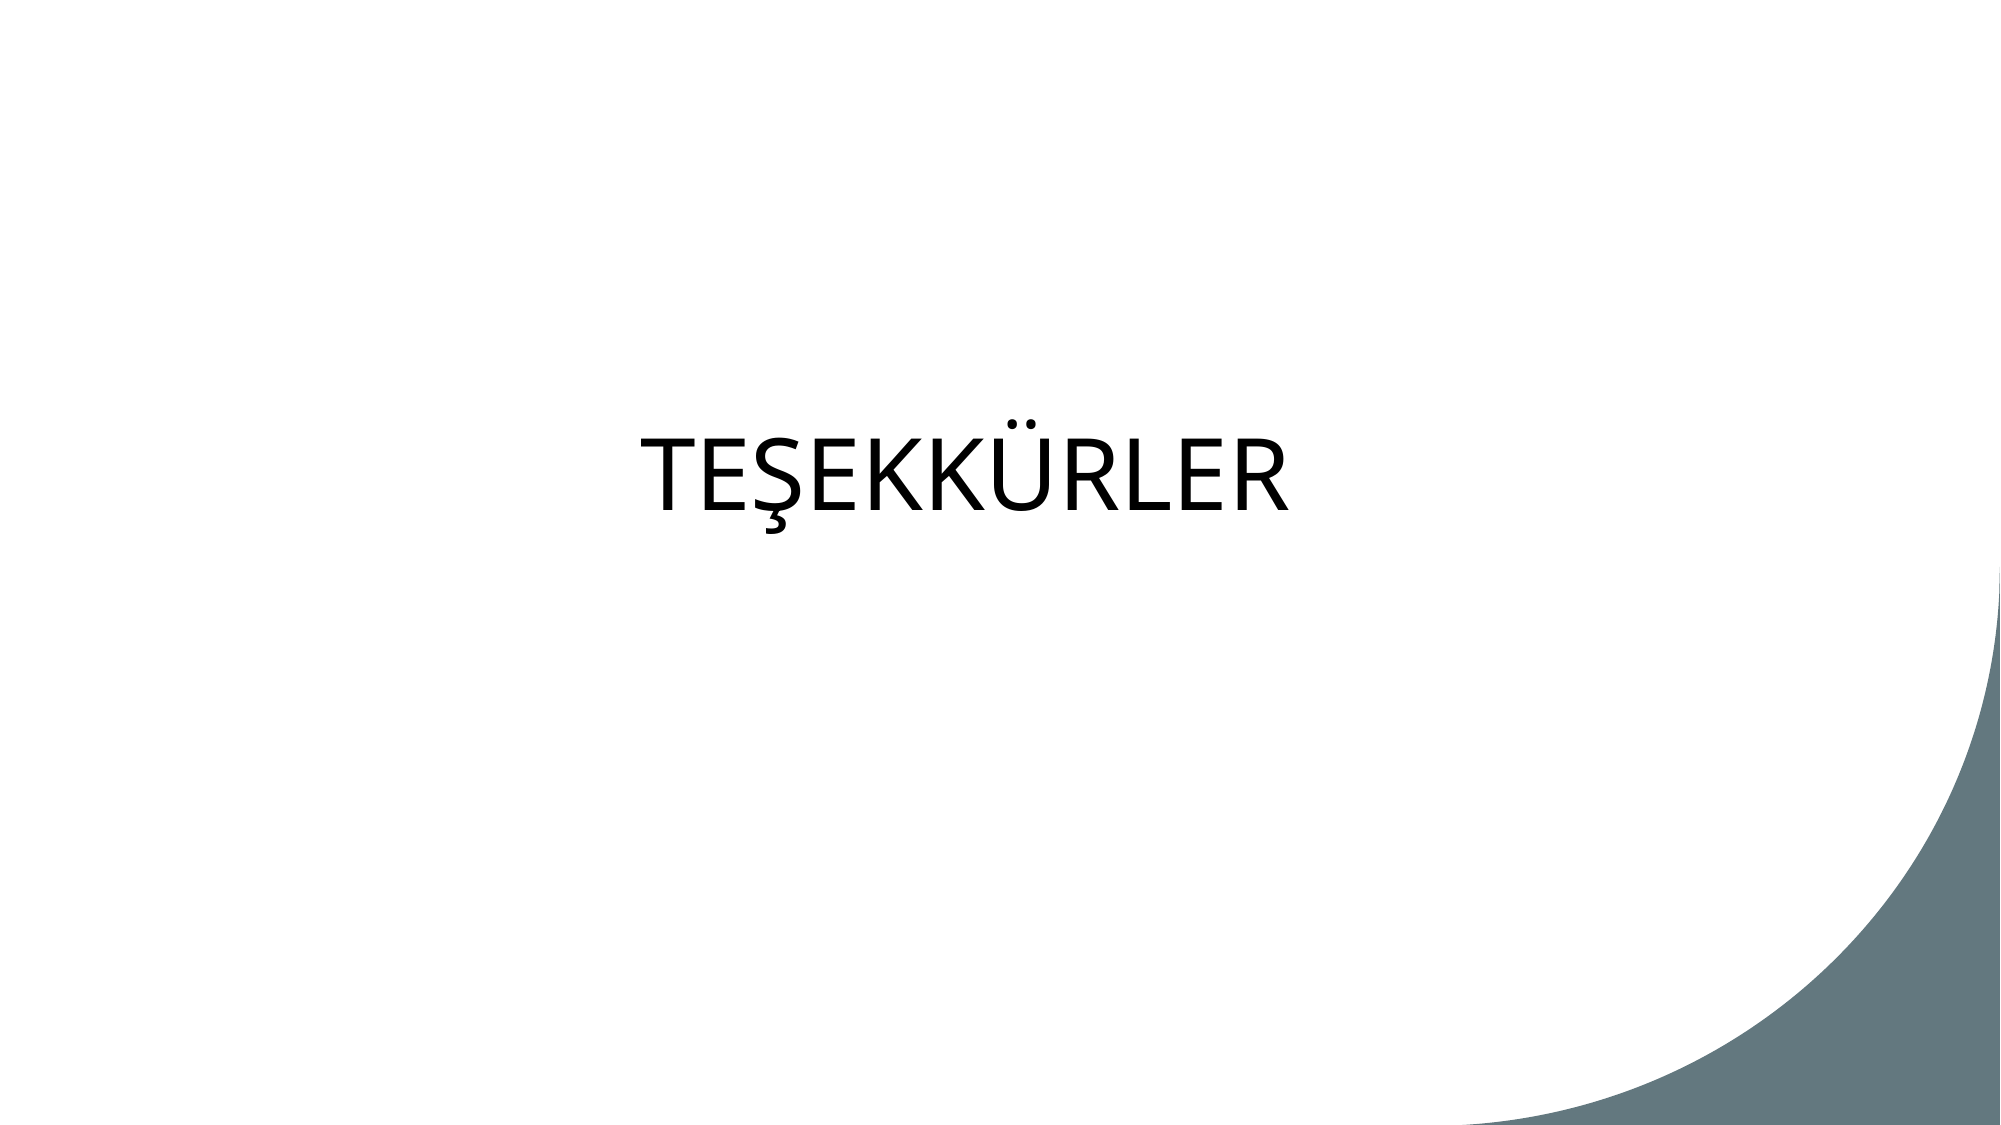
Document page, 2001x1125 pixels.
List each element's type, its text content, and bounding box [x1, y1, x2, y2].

list TEŞEKKÜRLER [149, 238, 1782, 815]
